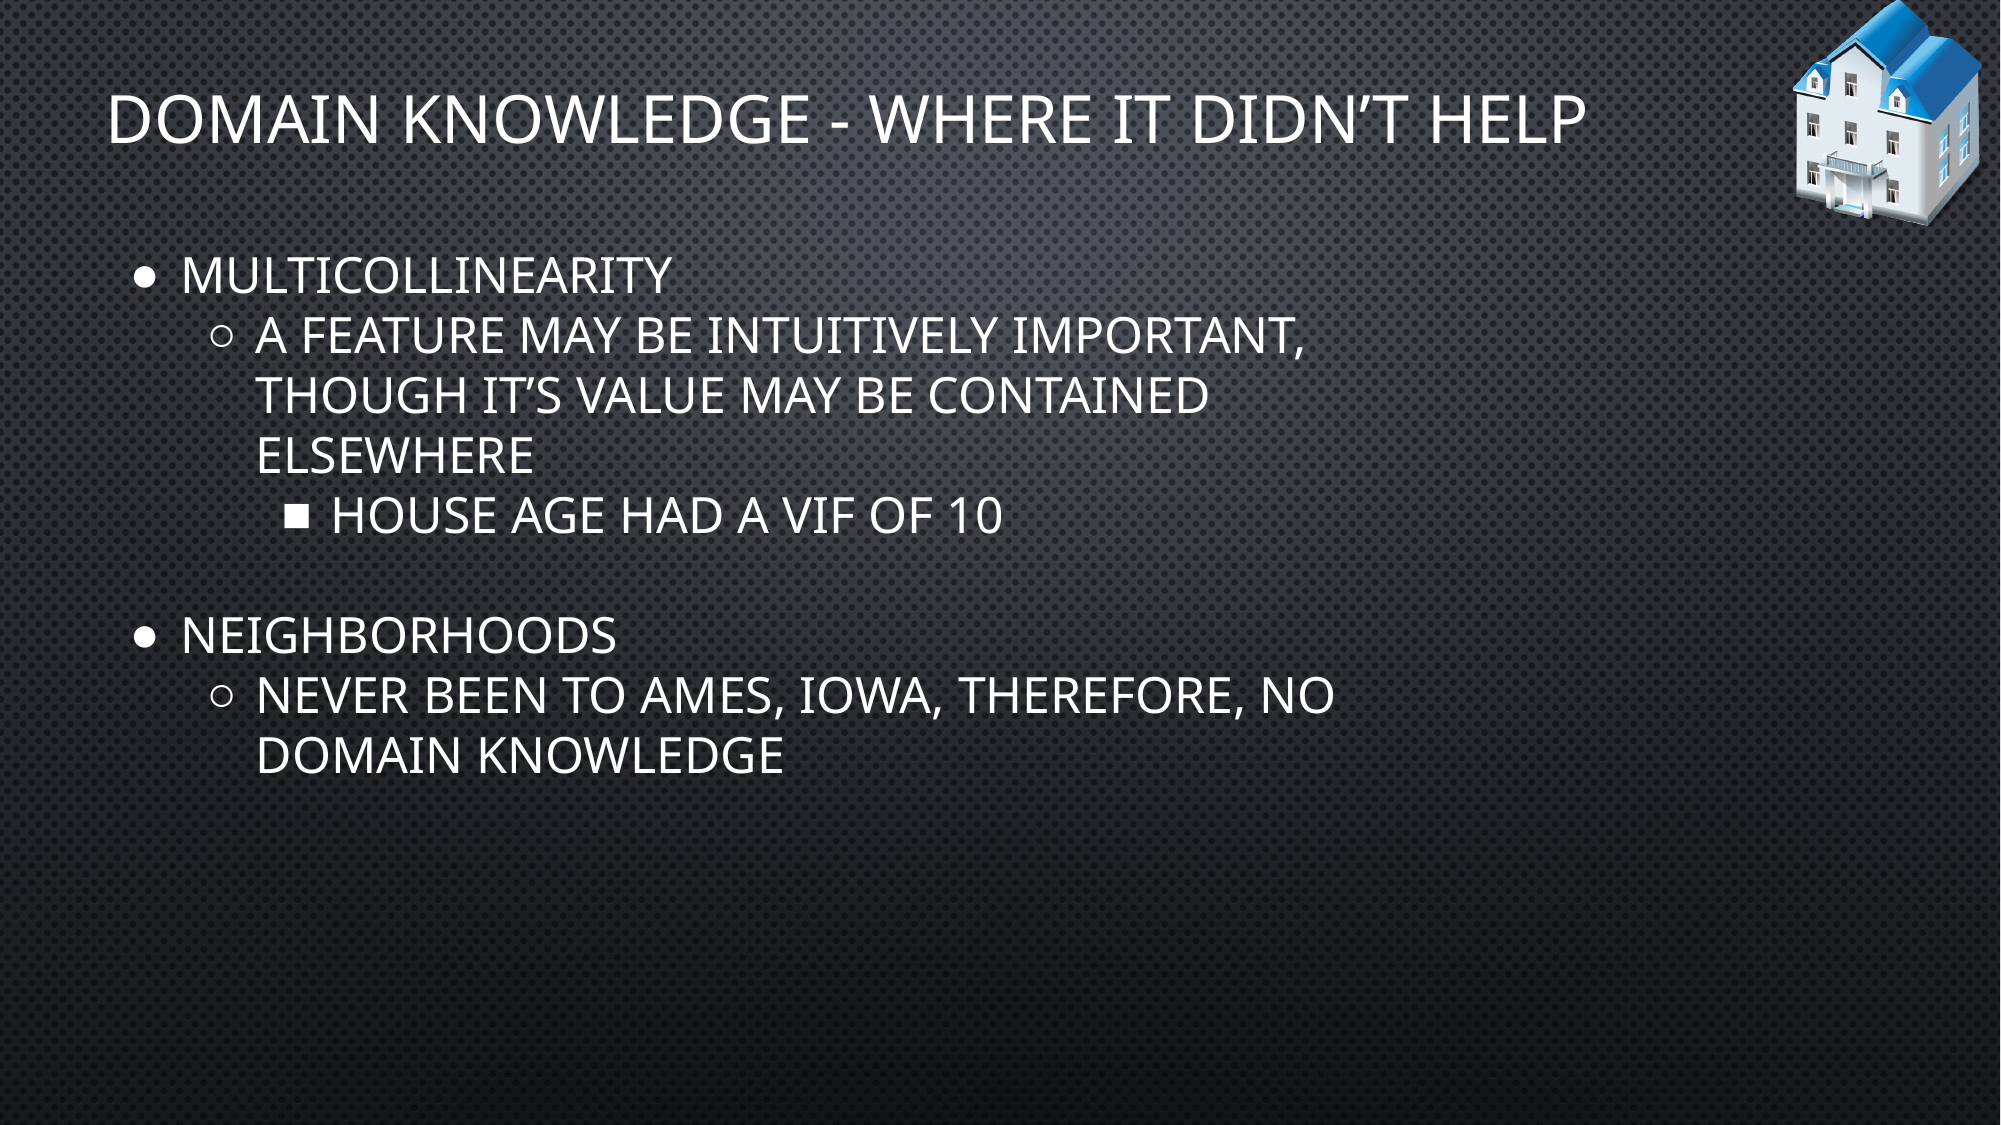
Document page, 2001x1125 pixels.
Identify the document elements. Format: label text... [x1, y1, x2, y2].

text_box Domain Knowledge - Where It Didn’t Help [90, 5, 1967, 229]
picture [1774, 0, 2000, 226]
text_box Multicollinearity A feature may be intuitively important, though it’s value may be contained elsewhere House Age had a VIF of 10 Neighborhoods Never been to Ames, Iowa, therefore, no domain knowledge [90, 229, 1352, 780]
